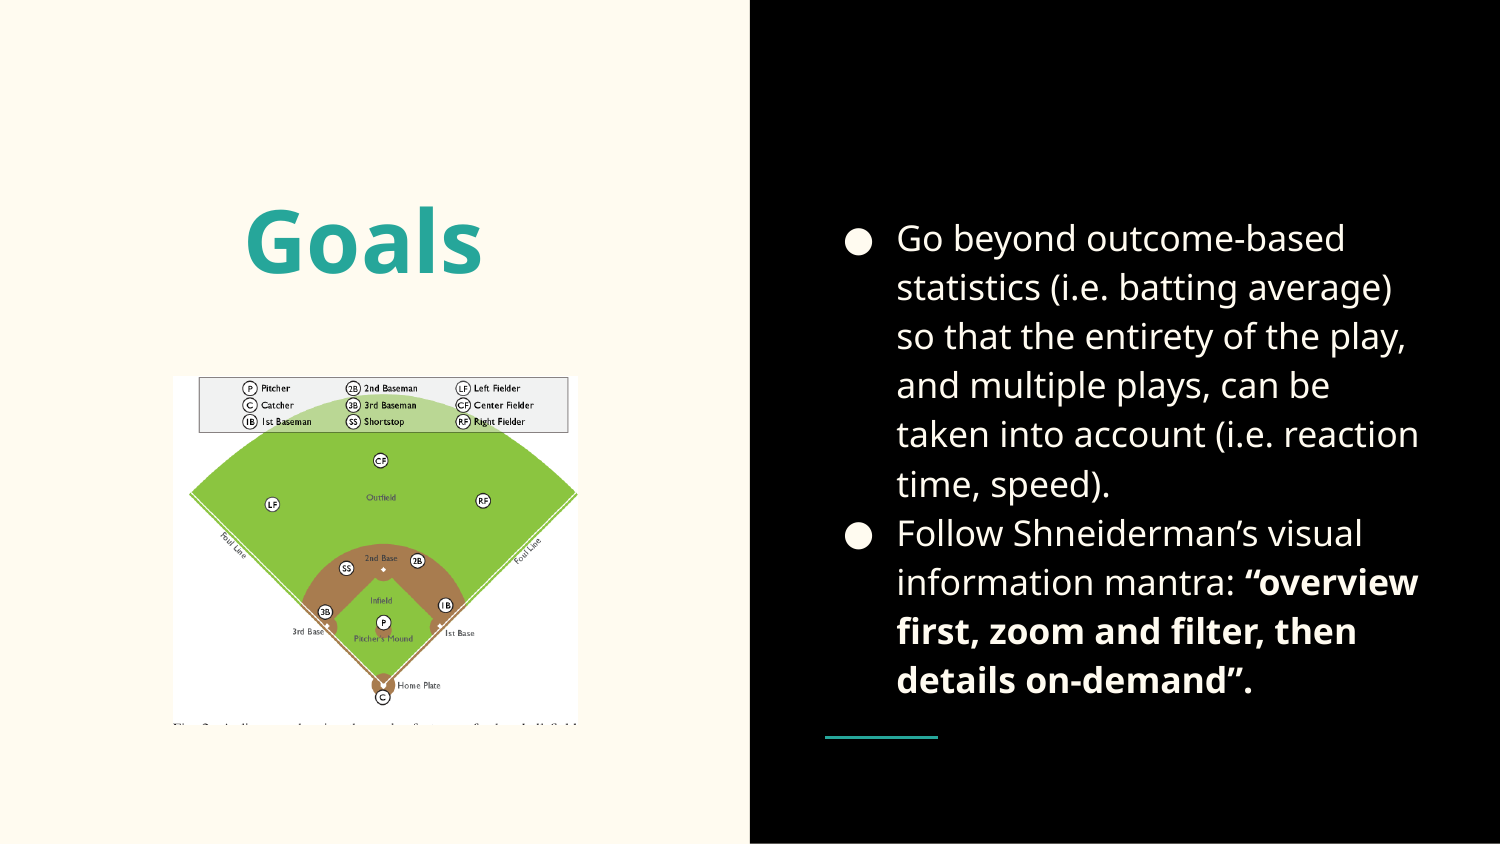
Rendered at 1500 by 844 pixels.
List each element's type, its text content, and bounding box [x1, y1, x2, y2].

title Goals [43, 87, 708, 307]
list Go beyond outcome-based statistics (i.e. batting average) so that the entirety of the play, and multiple plays, can be taken into account (i.e. reaction time, speed). Follow Shneiderman’s visual information mantra: “overview first, zoom and filter, then details on-demand”. [810, 118, 1440, 725]
picture [173, 376, 578, 726]
